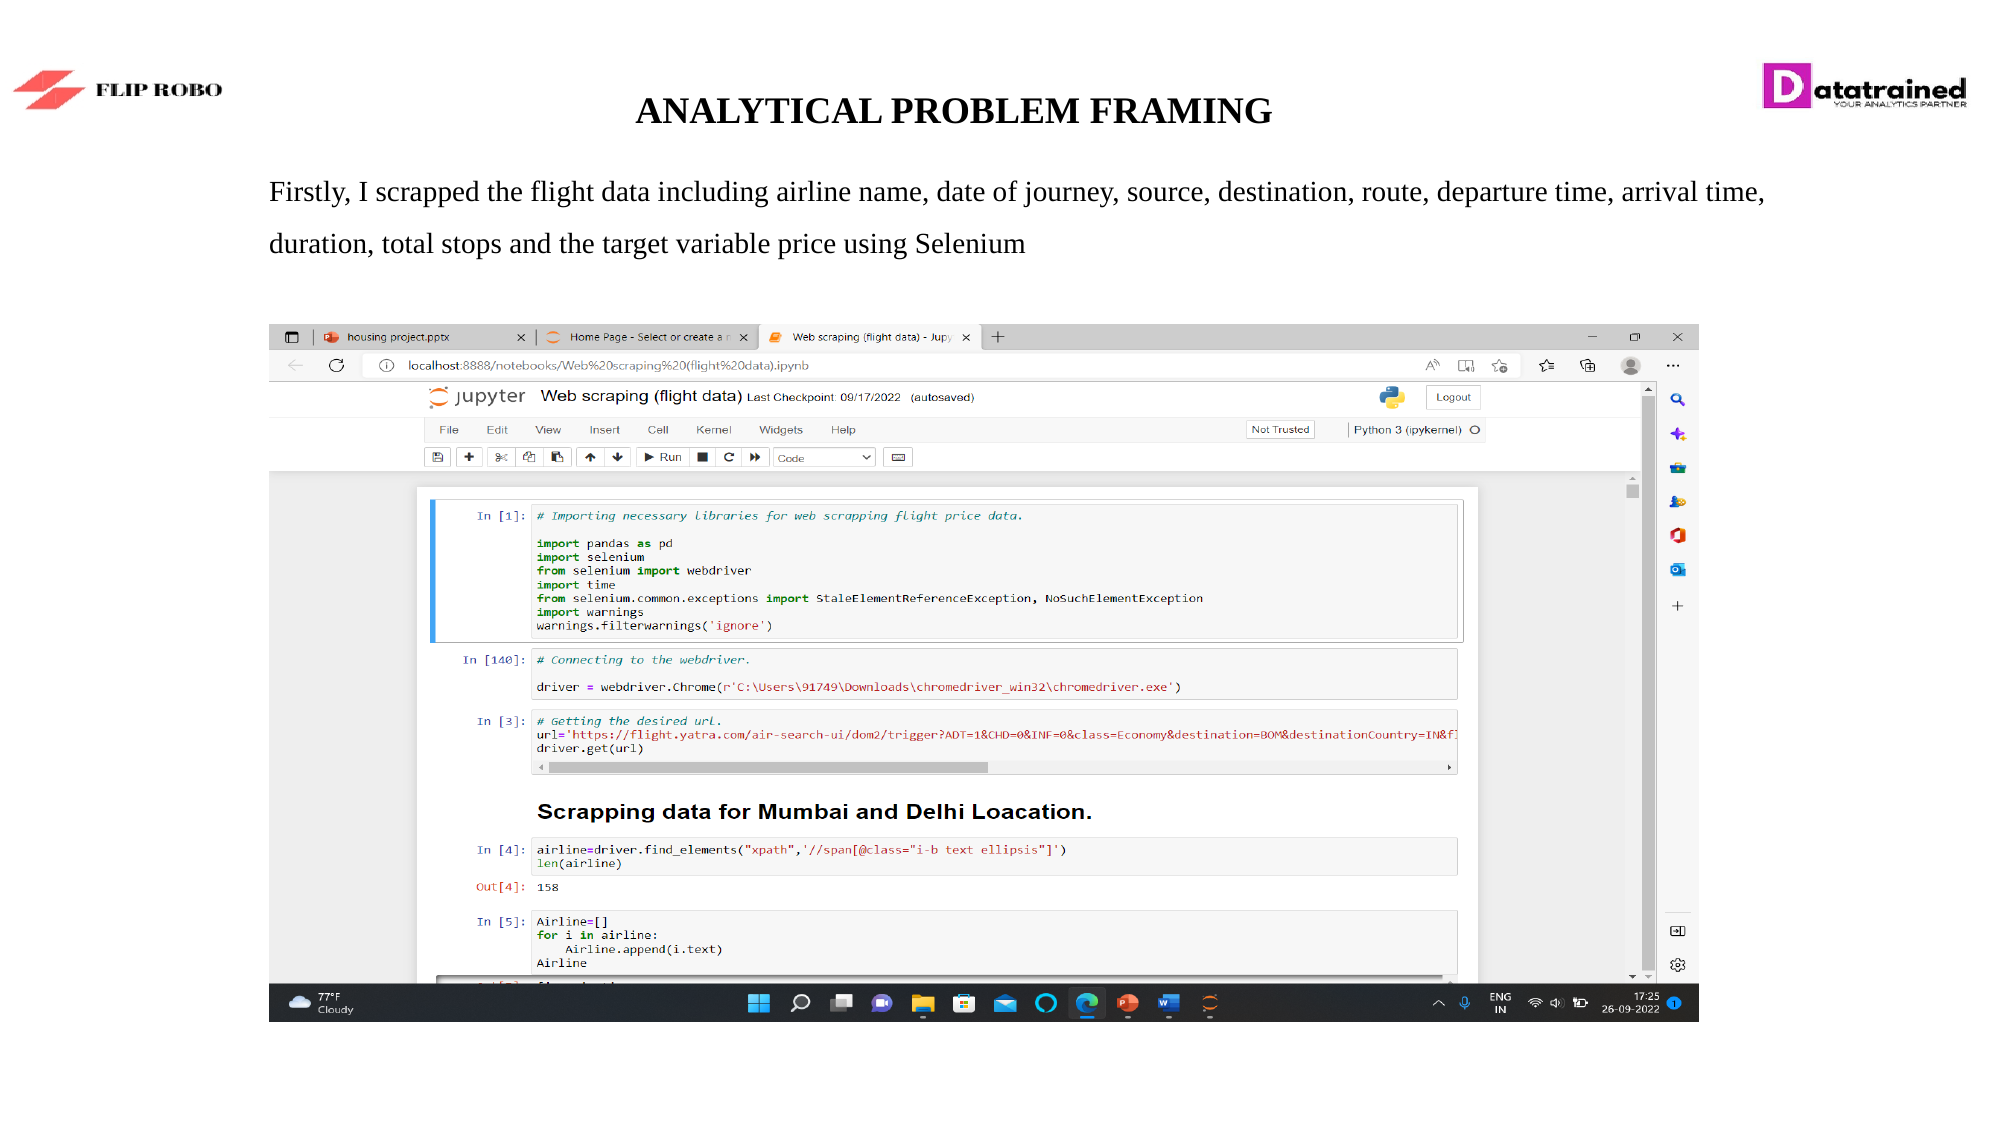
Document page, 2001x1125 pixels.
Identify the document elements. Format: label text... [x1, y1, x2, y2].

text_box ANALYTICAL PROBLEM FRAMING [620, 78, 1586, 139]
picture [268, 324, 1699, 1023]
text_box Firstly, I scrapped the flight data including airline name, date of journey, source, destination, route, departure time, arrival time, duration, total stops and the target variable price using Selenium [254, 146, 1848, 267]
picture [0, 0, 237, 178]
picture [1749, 0, 2000, 180]
